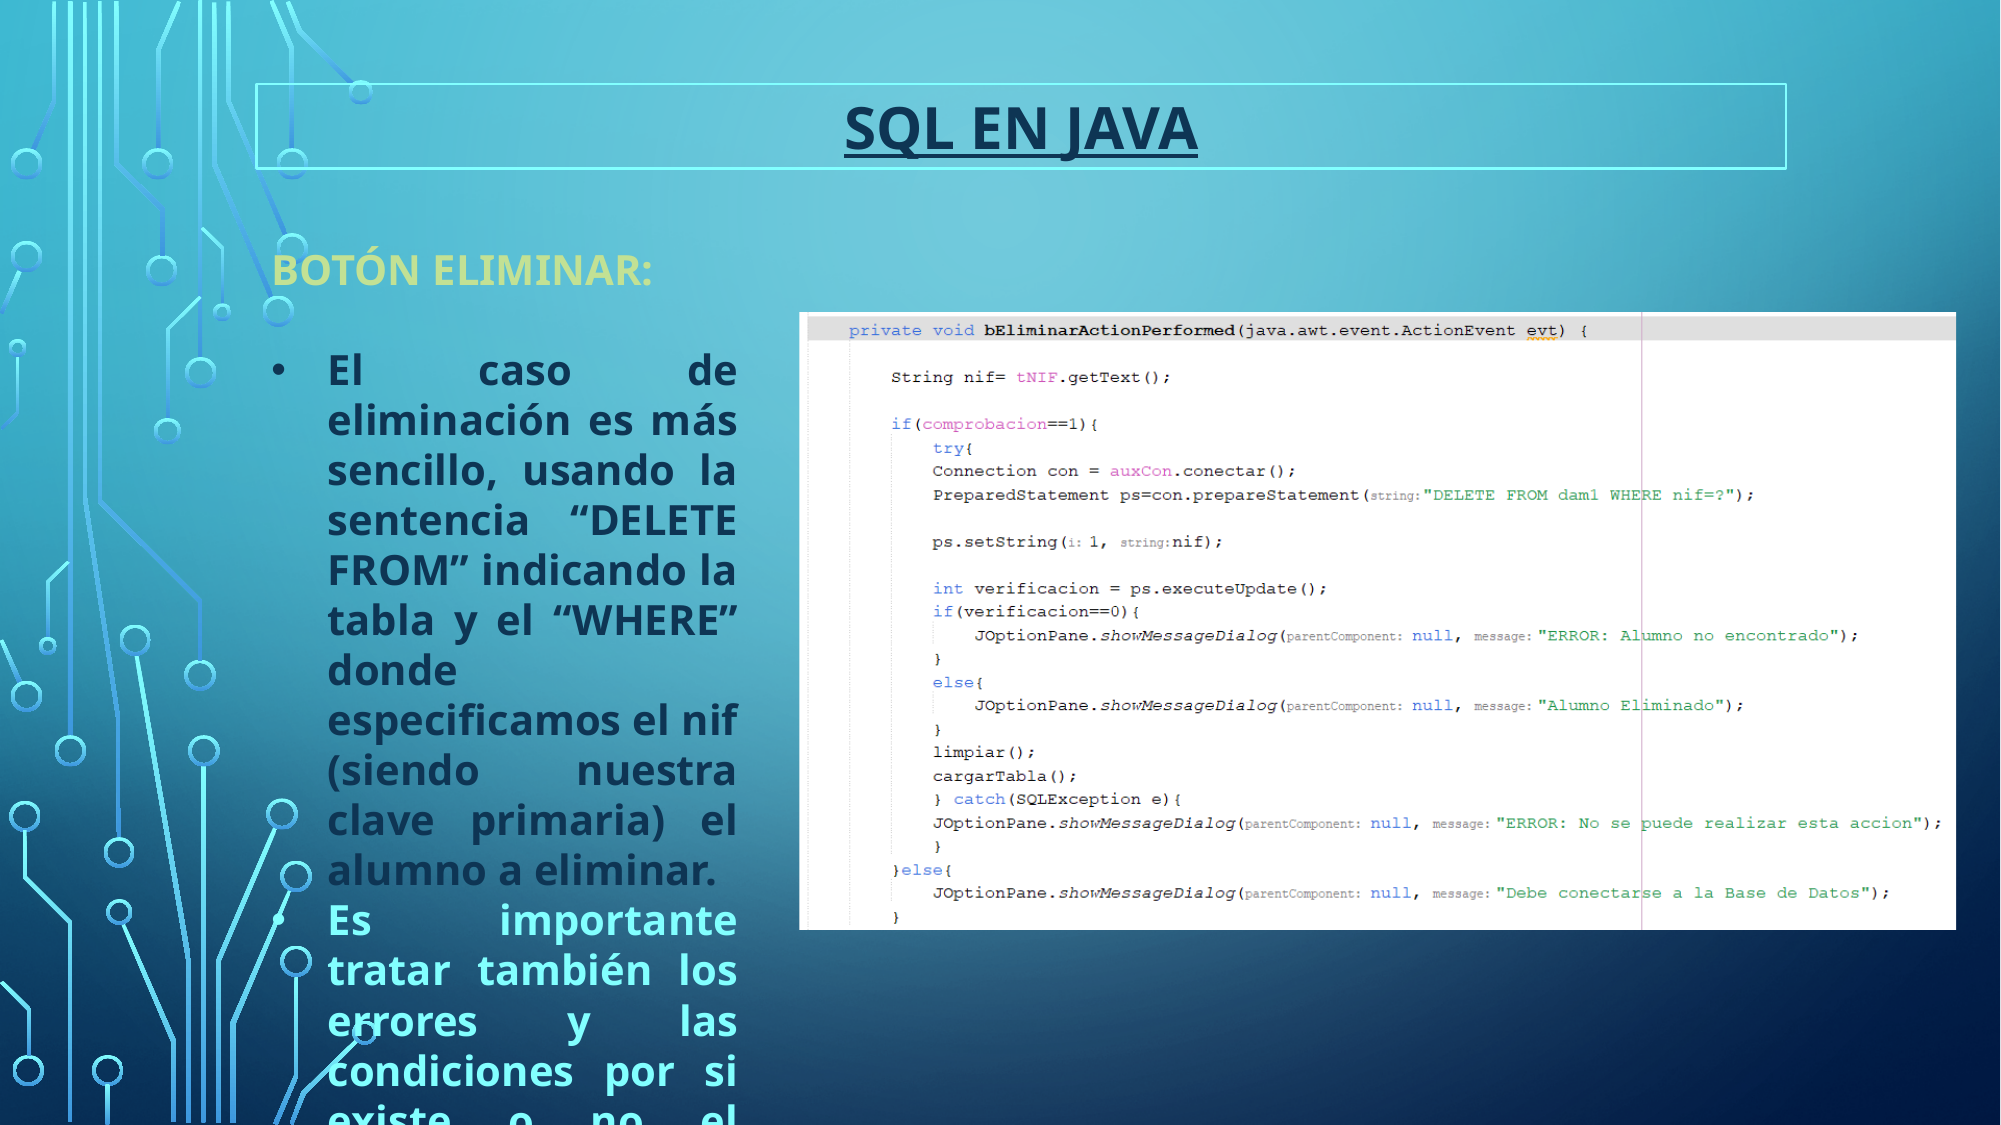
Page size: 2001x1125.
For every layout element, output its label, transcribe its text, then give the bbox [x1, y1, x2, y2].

text_box BOTÓN ELIMINAR: El caso de eliminación es más sencillo, usando la sentencia “DELETE FROM” indicando la tabla y el “WHERE” donde especificamos el nif (siendo nuestra clave primaria) el alumno a eliminar. Es importante tratar también los errores y las condiciones por si existe o no el alumno [255, 235, 754, 1125]
text_box SQL EN JAVA [255, 83, 1787, 170]
picture [799, 312, 1957, 930]
